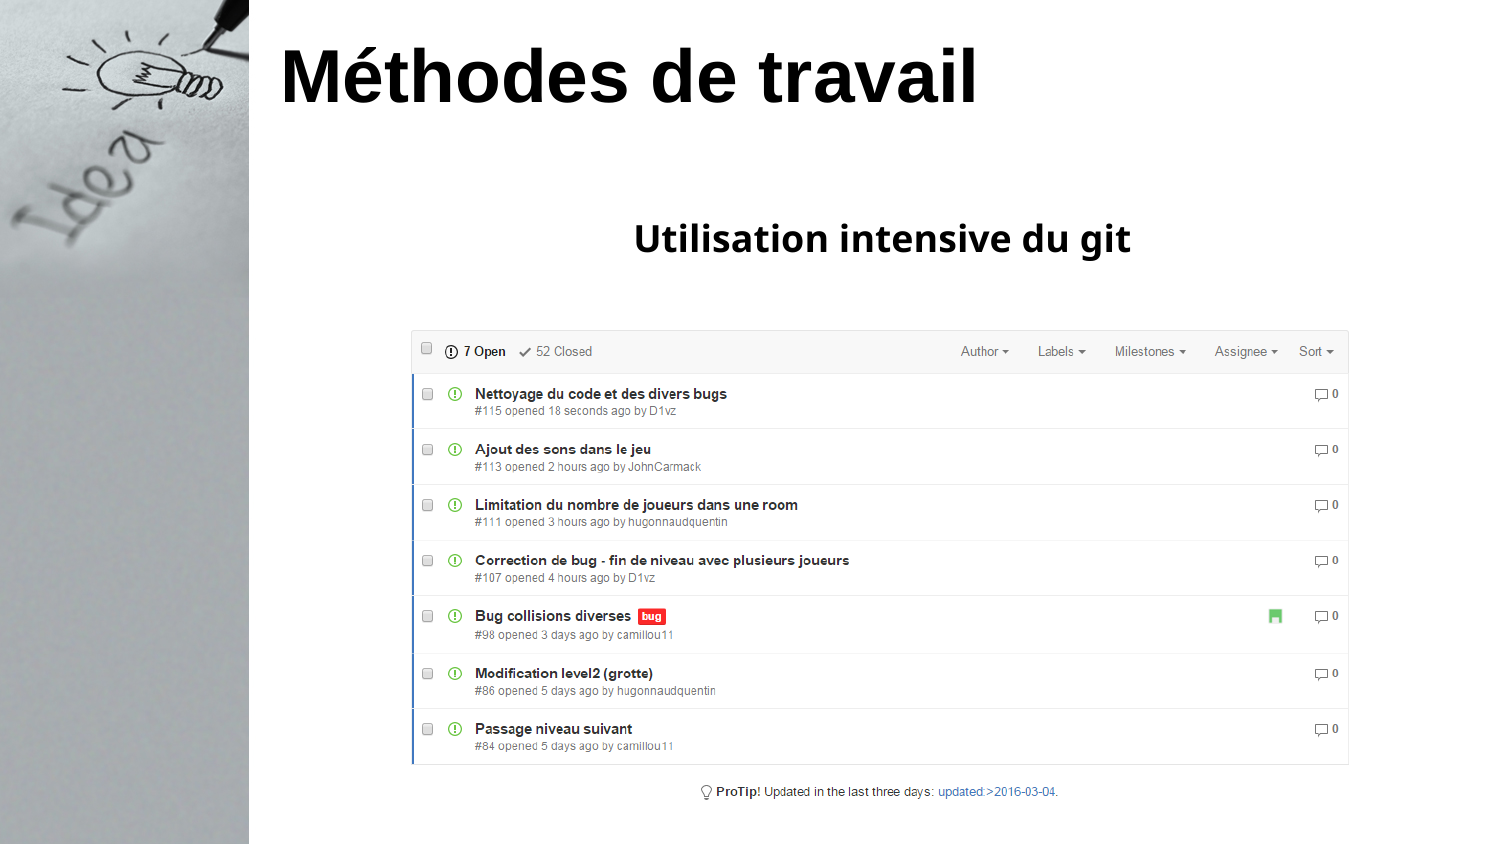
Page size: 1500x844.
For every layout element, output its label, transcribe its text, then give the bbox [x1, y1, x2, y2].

picture [0, 0, 1500, 844]
text_box Utilisation intensive du git [618, 207, 1147, 268]
title Méthodes de travail [265, 0, 1500, 146]
